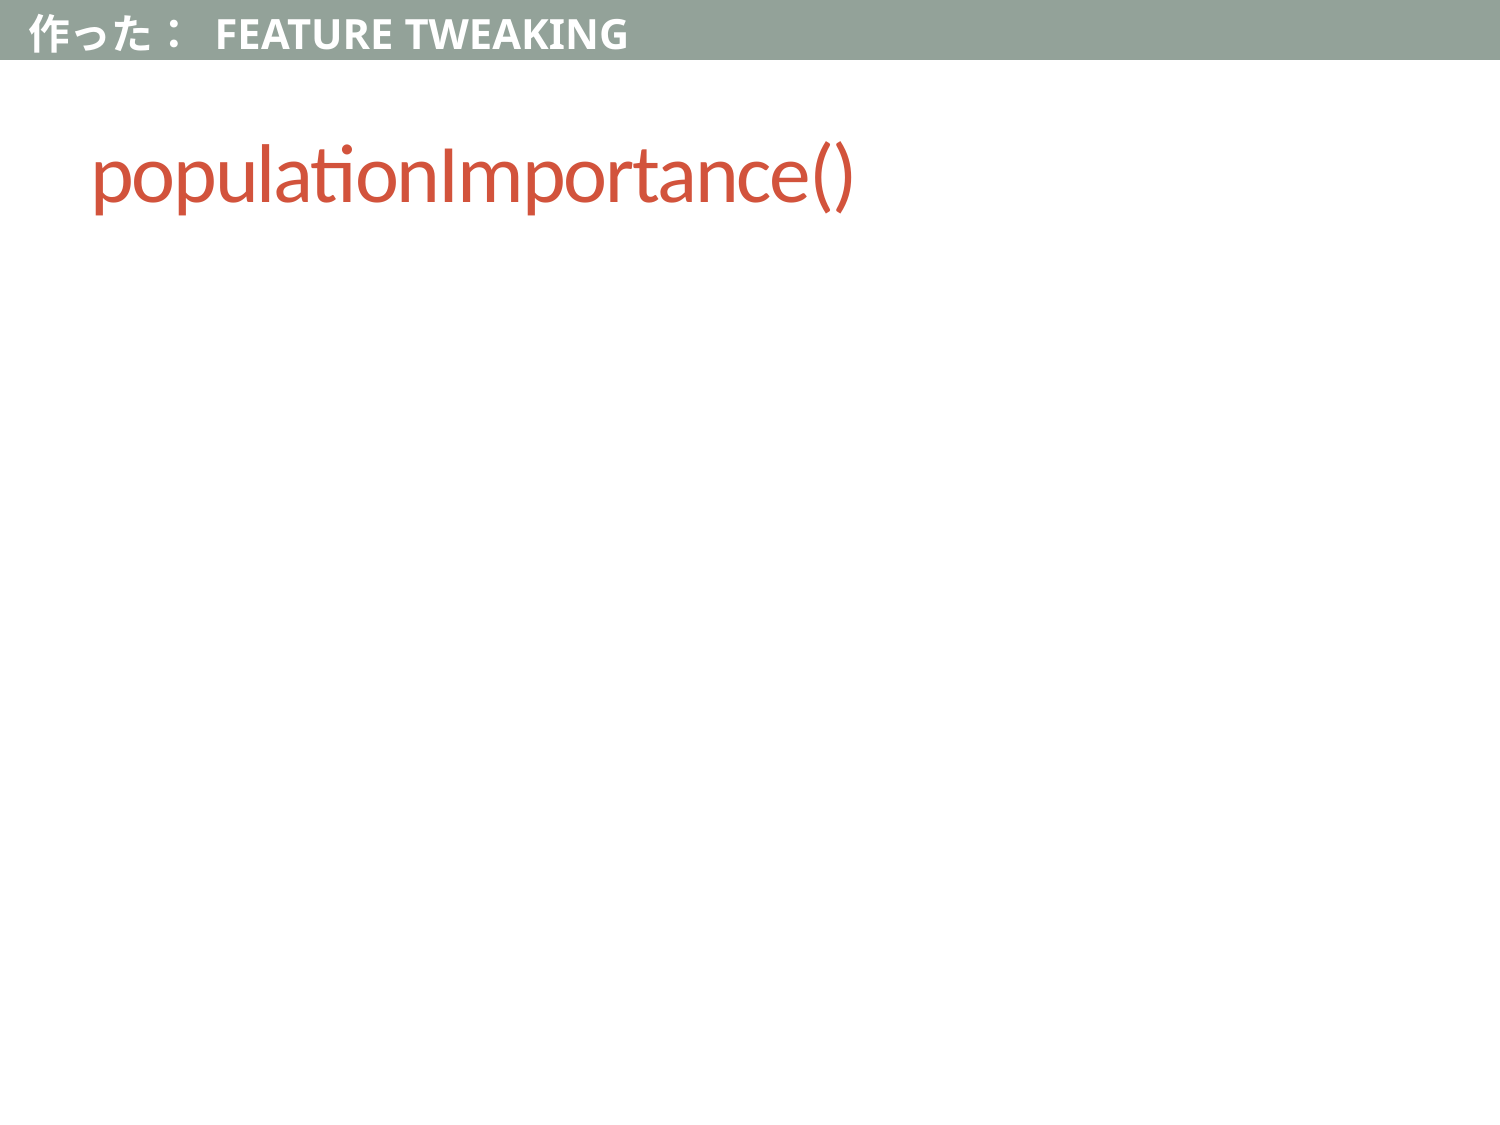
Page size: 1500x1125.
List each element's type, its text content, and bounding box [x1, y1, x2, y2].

title populationImportance() [75, 87, 1425, 250]
text_box 作った： FEATURE TWEAKING [13, 0, 645, 65]
